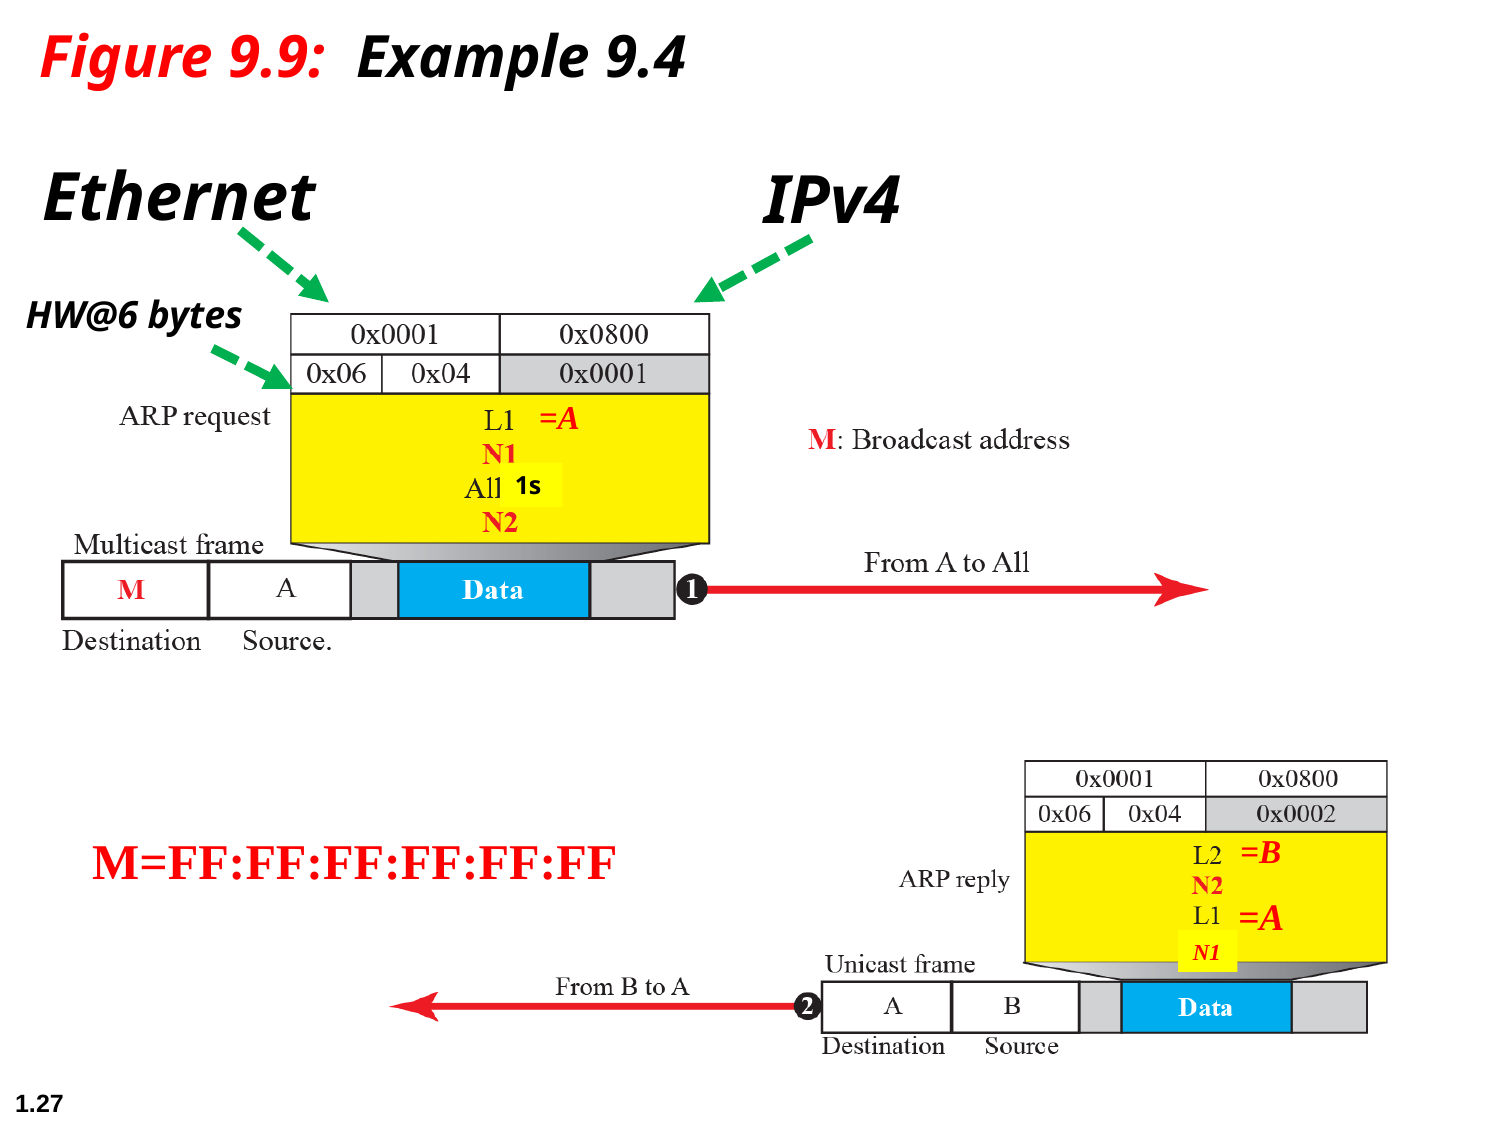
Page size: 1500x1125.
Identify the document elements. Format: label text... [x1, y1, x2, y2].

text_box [693, 237, 812, 303]
text_box Ethernet [27, 146, 331, 242]
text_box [239, 230, 330, 303]
text_box IPv4 [749, 149, 917, 244]
picture [389, 759, 1389, 1063]
text_box M=FF:FF:FF:FF:FF:FF [77, 822, 384, 898]
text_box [212, 348, 294, 390]
text_box HW@6 bytes [10, 283, 240, 344]
text_box Figure 9.9: Example 9.4 [24, 12, 1363, 97]
slide_number 1.27 [0, 1049, 313, 1125]
picture [60, 313, 1209, 659]
